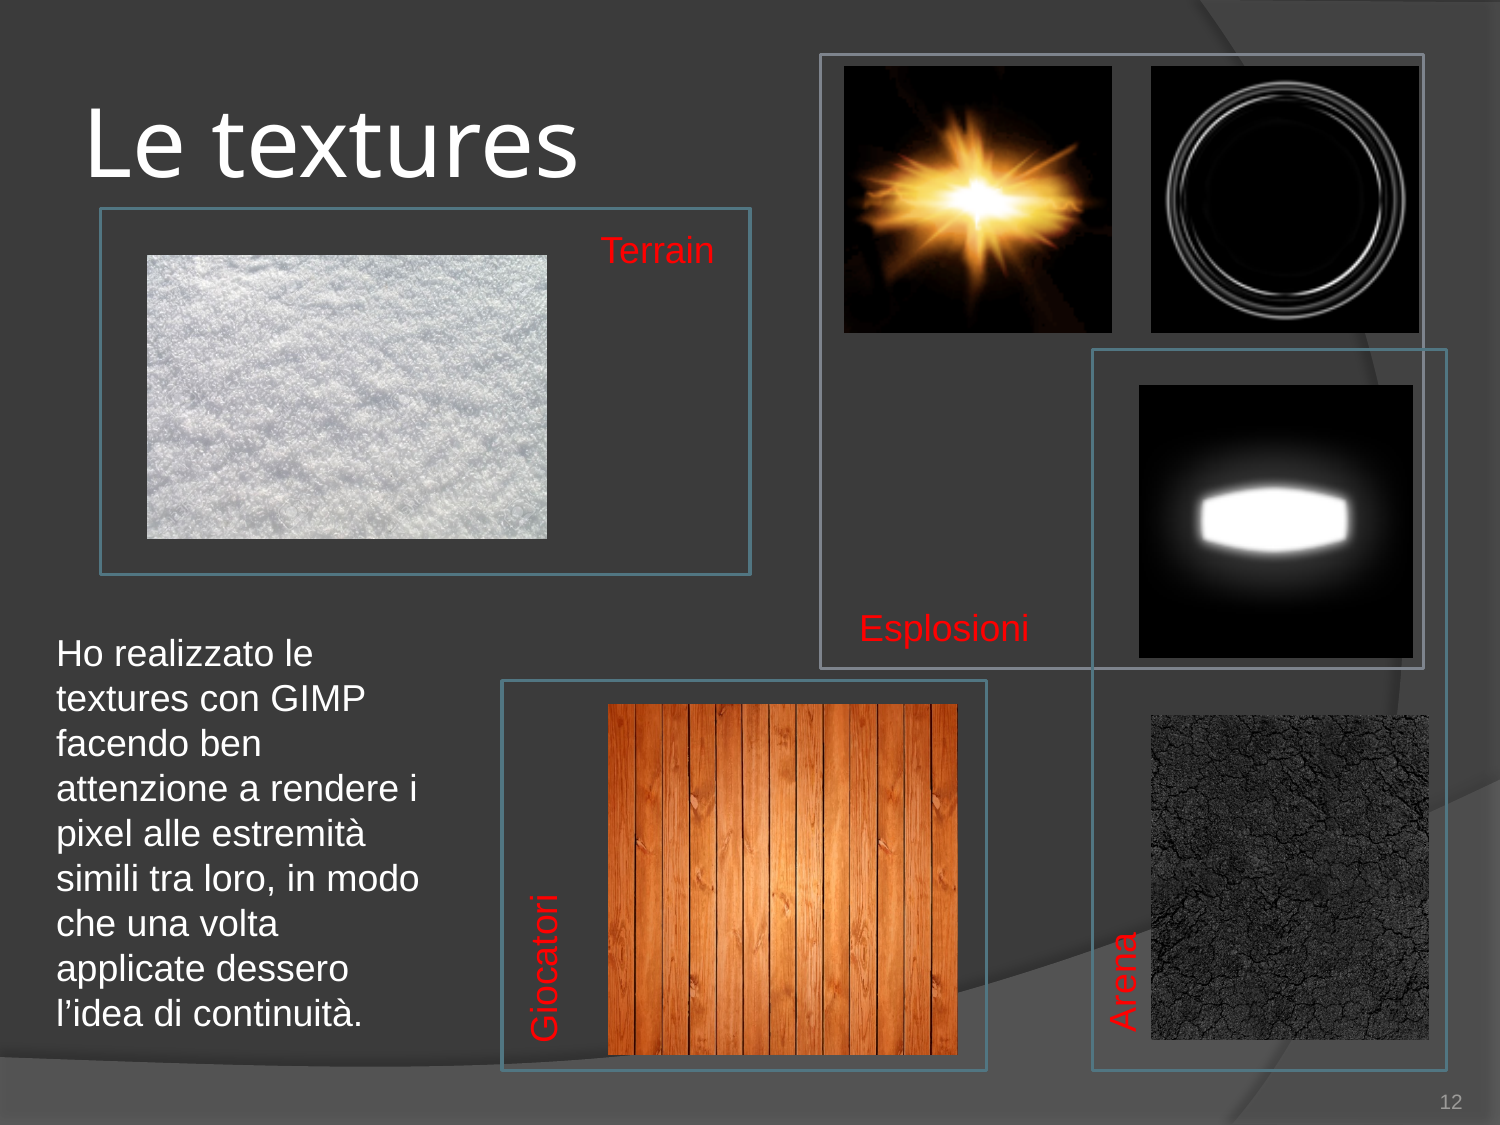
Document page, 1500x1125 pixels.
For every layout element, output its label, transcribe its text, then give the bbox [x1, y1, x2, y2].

picture [147, 255, 547, 540]
text_box Giocatori [512, 810, 572, 1059]
picture [1151, 66, 1419, 334]
text_box Arena [1090, 881, 1143, 1047]
picture [608, 703, 958, 1055]
slide_number 12 [1337, 1053, 1463, 1114]
text_box [500, 679, 988, 1072]
text_box [1091, 348, 1448, 1072]
text_box Ho realizzato le textures con GIMP facendo ben attenzione a rendere i pixel alle estremità simili tra loro, in modo che una volta applicate dessero l’idea di continuità. [41, 621, 443, 1042]
text_box Terrain [585, 218, 730, 279]
text_box Esplosioni [844, 596, 1057, 657]
title Le textures [75, 45, 1300, 233]
picture [1139, 385, 1413, 658]
text_box [819, 53, 1425, 670]
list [1151, 715, 1430, 1040]
text_box [99, 207, 752, 576]
picture [844, 66, 1112, 334]
